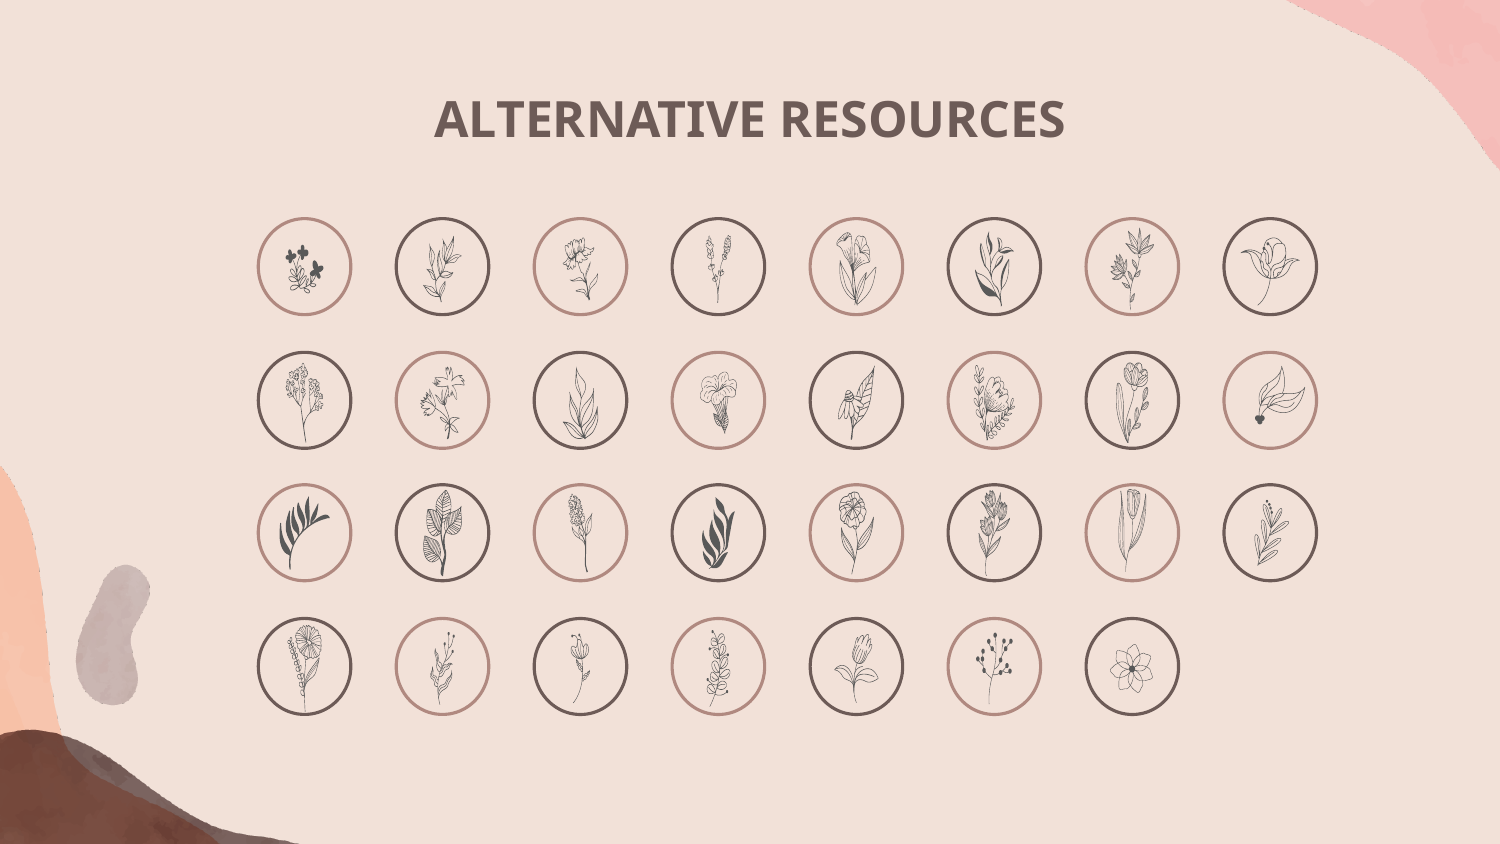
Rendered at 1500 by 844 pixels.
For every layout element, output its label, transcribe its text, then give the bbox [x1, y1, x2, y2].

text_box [975, 632, 1013, 705]
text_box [420, 366, 465, 440]
text_box [534, 618, 627, 715]
text_box [948, 618, 1041, 710]
text_box [1086, 218, 1179, 306]
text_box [285, 362, 324, 443]
text_box [672, 618, 765, 713]
text_box [534, 484, 627, 581]
text_box [672, 484, 765, 581]
text_box [838, 365, 875, 440]
text_box [562, 366, 599, 440]
text_box [396, 352, 489, 441]
text_box [1086, 352, 1179, 444]
text_box [705, 235, 731, 303]
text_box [1118, 488, 1147, 573]
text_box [836, 232, 877, 306]
text_box [423, 235, 462, 303]
picture [0, 0, 1500, 844]
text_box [1109, 643, 1153, 693]
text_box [429, 631, 455, 706]
text_box [948, 352, 1041, 440]
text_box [287, 624, 322, 712]
text_box [258, 352, 351, 443]
text_box [1240, 237, 1300, 306]
text_box [396, 618, 489, 715]
title ALTERNATIVE RESOURCES [118, 72, 1382, 167]
text_box [1224, 484, 1317, 581]
text_box [672, 218, 765, 315]
text_box [258, 484, 351, 581]
text_box [948, 218, 1041, 315]
text_box [948, 484, 1041, 576]
text_box [534, 352, 627, 449]
text_box [568, 493, 593, 573]
text_box [810, 352, 903, 449]
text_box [978, 489, 1011, 576]
text_box [258, 218, 351, 315]
text_box [1086, 484, 1179, 579]
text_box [562, 237, 599, 301]
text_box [570, 633, 591, 704]
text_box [1110, 227, 1154, 311]
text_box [838, 491, 874, 575]
text_box [672, 352, 765, 449]
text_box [285, 244, 324, 294]
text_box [973, 364, 1016, 441]
text_box [396, 484, 489, 581]
text_box [810, 618, 903, 708]
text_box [1254, 499, 1290, 567]
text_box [1115, 362, 1149, 444]
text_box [699, 371, 738, 434]
text_box [1224, 218, 1317, 315]
text_box [396, 218, 489, 315]
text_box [706, 629, 731, 707]
text_box [975, 231, 1014, 307]
text_box [1086, 618, 1179, 715]
text_box [1223, 352, 1317, 449]
text_box [810, 218, 903, 309]
text_box [810, 484, 903, 576]
text_box [702, 497, 735, 569]
text_box [1255, 365, 1306, 425]
text_box [839, 711, 874, 715]
text_box [279, 496, 330, 570]
text_box [423, 489, 462, 577]
text_box [534, 218, 627, 315]
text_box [834, 633, 879, 703]
text_box [258, 618, 351, 709]
